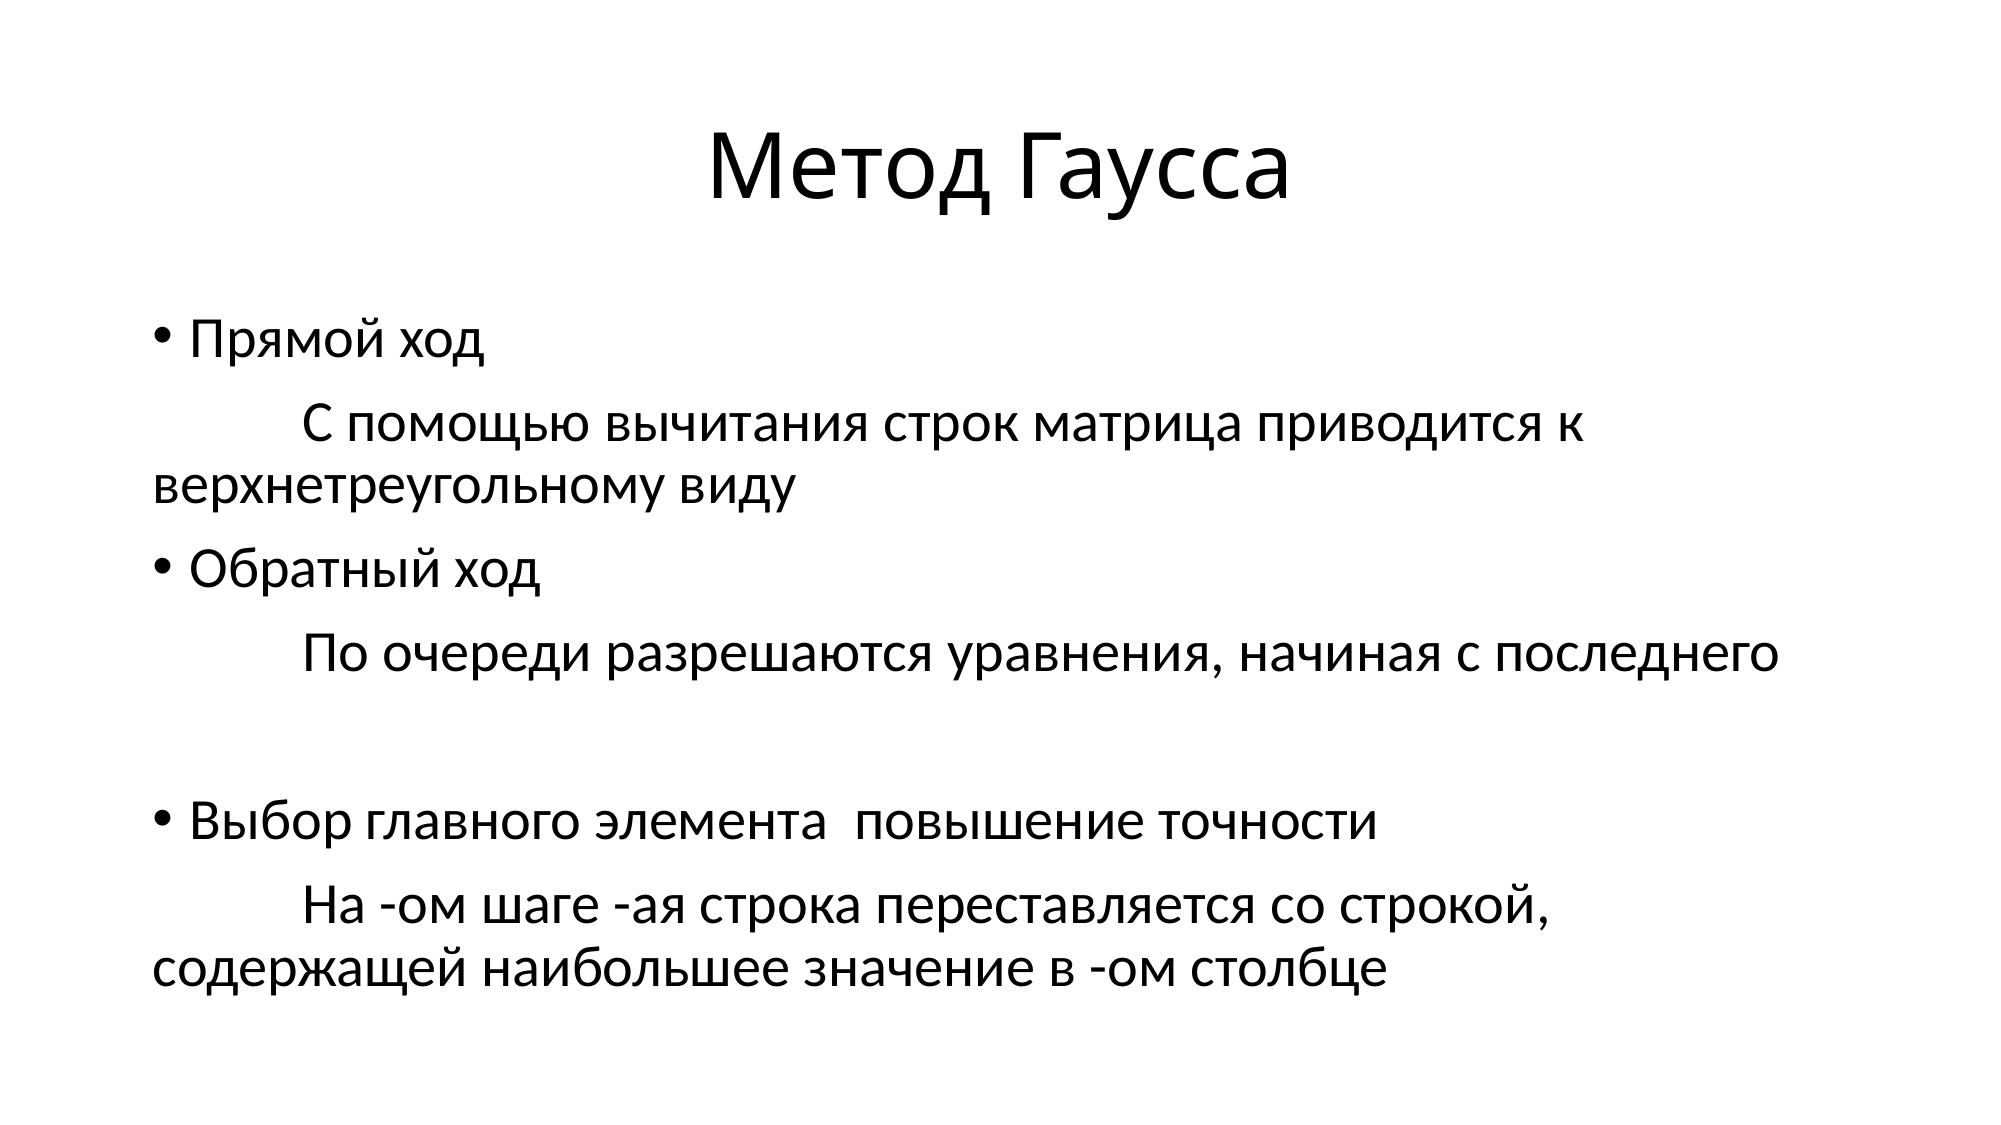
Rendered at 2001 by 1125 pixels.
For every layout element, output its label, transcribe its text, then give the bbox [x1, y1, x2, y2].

title Метод Гаусса [137, 59, 1863, 278]
